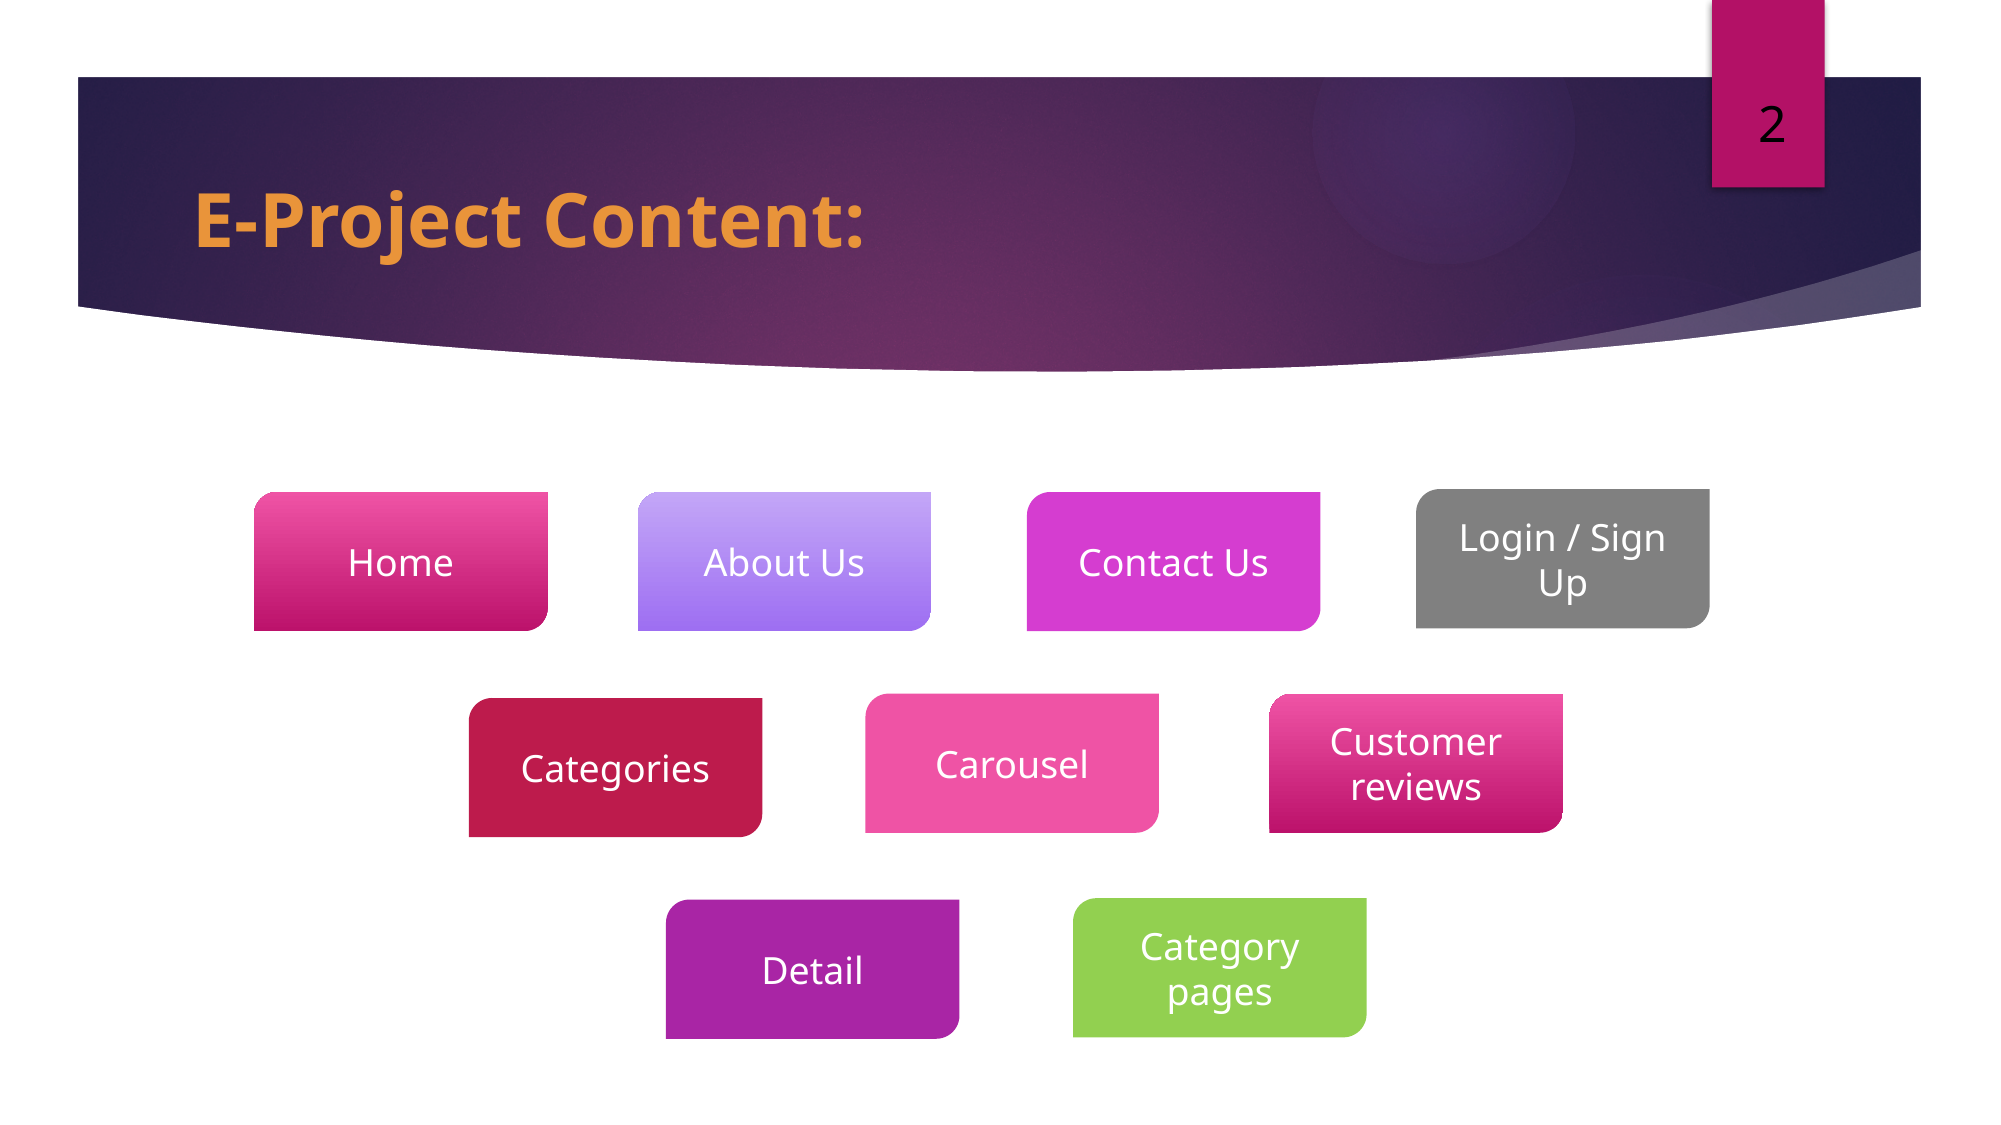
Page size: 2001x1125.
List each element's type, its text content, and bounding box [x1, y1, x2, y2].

text_box About Us [637, 491, 932, 632]
text_box Contact Us [1026, 491, 1321, 632]
title E-Project Content: [177, 159, 1616, 276]
text_box Carousel [865, 693, 1159, 833]
text_box Customer reviews [1269, 693, 1563, 833]
text_box Detail [665, 899, 960, 1039]
text_box Categories [468, 697, 763, 838]
text_box 2 [1743, 85, 1850, 161]
text_box Login / Sign Up [1416, 489, 1710, 629]
text_box Home [254, 491, 548, 632]
text_box Category pages [1073, 898, 1367, 1038]
